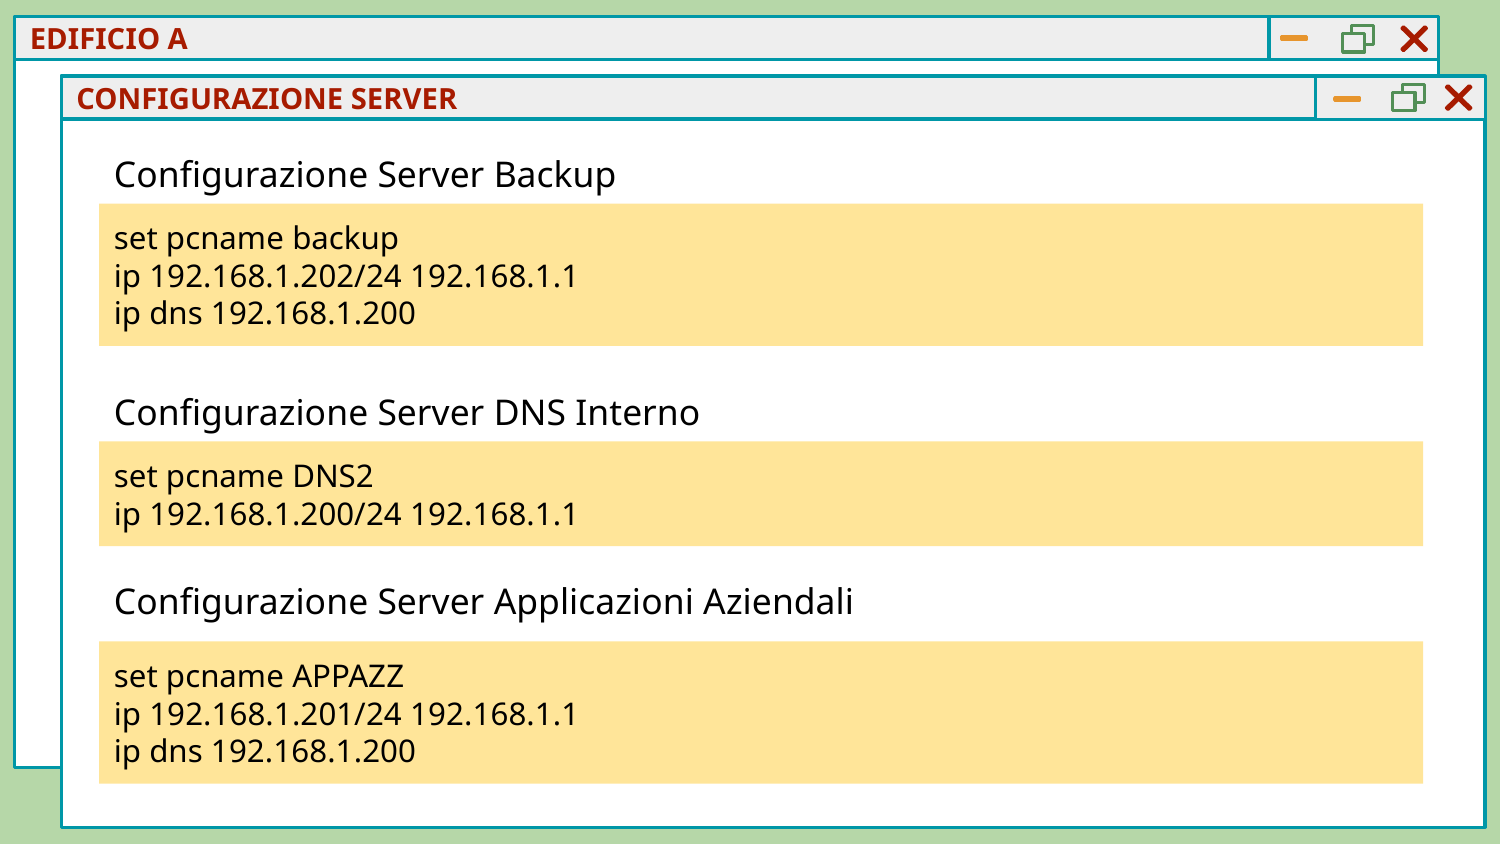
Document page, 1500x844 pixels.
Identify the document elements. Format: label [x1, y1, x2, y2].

text_box [14, 16, 1486, 828]
